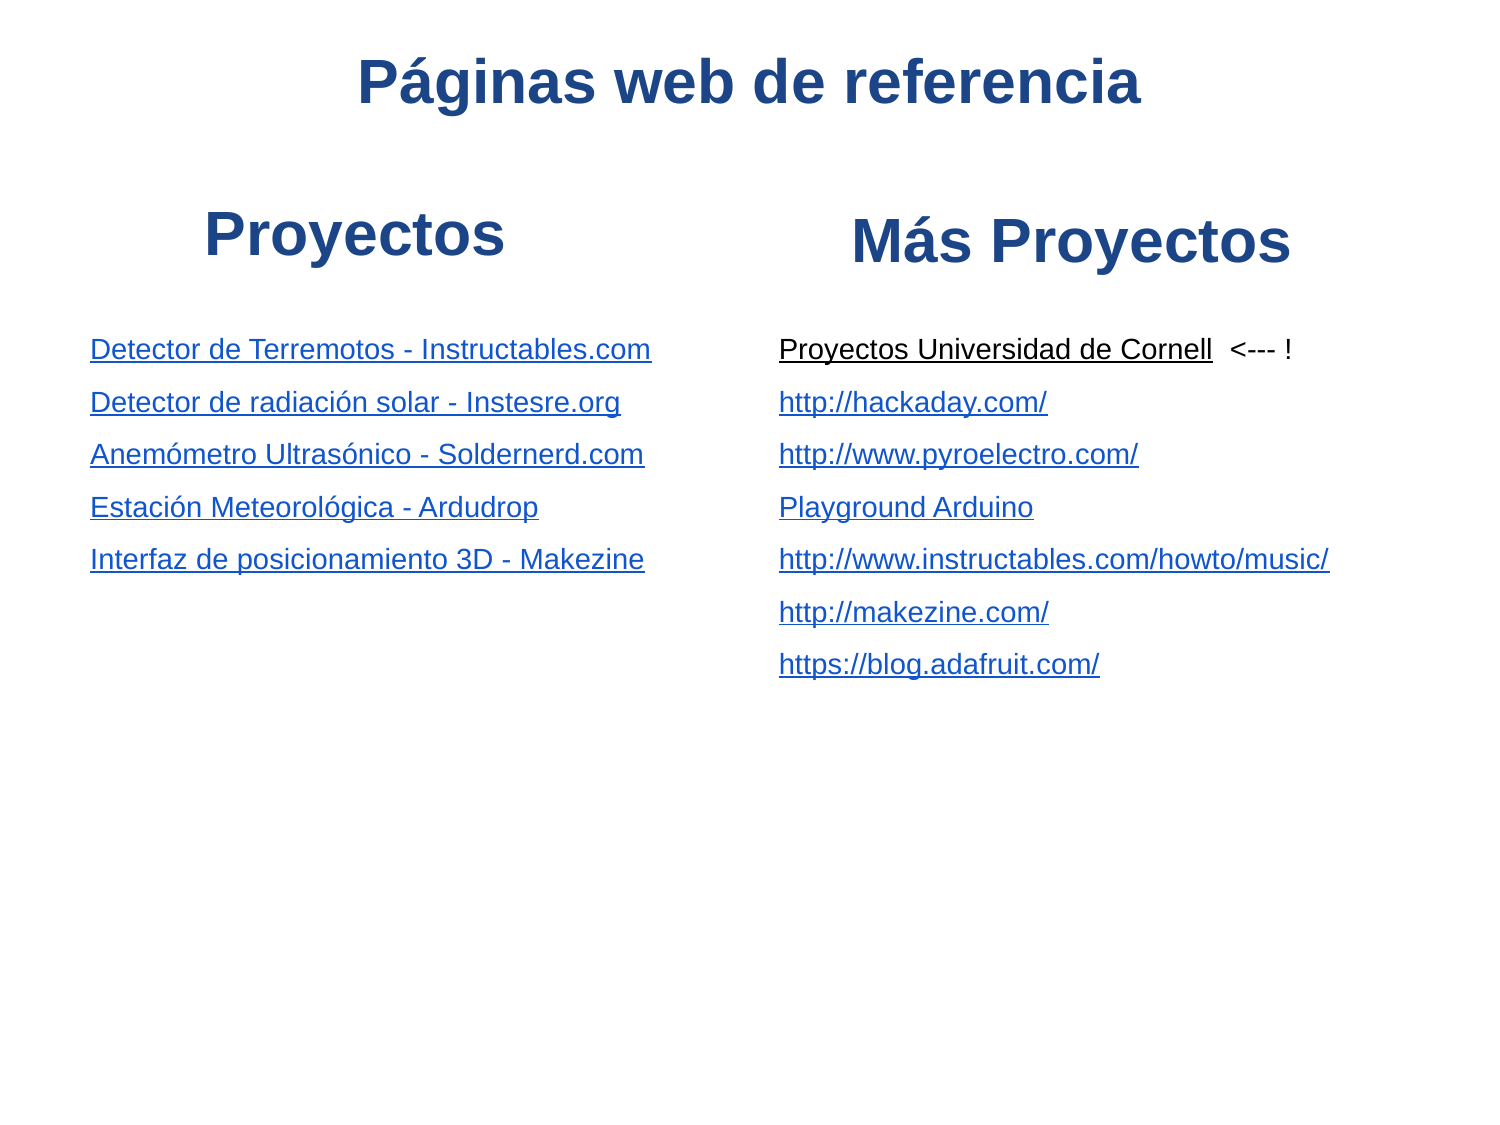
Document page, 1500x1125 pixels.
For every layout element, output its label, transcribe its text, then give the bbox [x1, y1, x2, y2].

text_box Proyectos Universidad de Cornell <--- ! http://hackaday.com/ http://www.pyroelectro.com/ Playground Arduino http://www.instructables.com/howto/music/ http://makezine.com/ https://blog.adafruit.com/ [763, 298, 1381, 1099]
title Proyectos [82, 184, 630, 283]
text_box Detector de Terremotos - Instructables.com Detector de radiación solar - Instesre.org Anemómetro Ultrasónico - Soldernerd.com Estación Meteorológica - Ardudrop Interfaz de posicionamiento 3D - Makezine [74, 298, 693, 1099]
title Más Proyectos [798, 191, 1346, 291]
title Páginas web de referencia [75, 32, 1425, 131]
